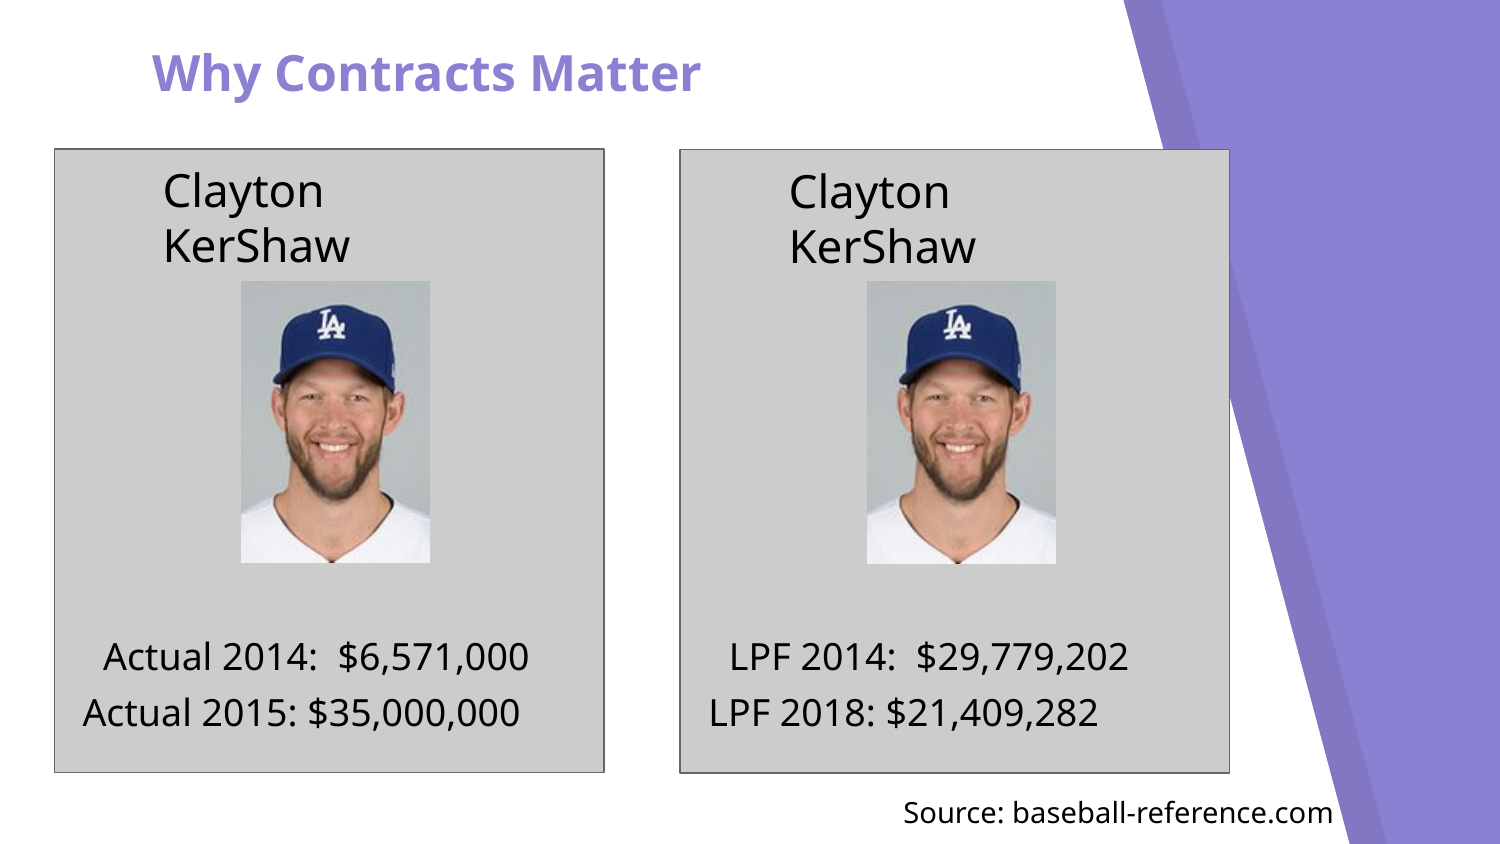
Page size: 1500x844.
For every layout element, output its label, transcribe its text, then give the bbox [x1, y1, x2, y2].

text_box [54, 146, 618, 773]
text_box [679, 147, 1244, 774]
picture [241, 281, 430, 563]
text_box Source: baseball-reference.com [888, 779, 1383, 828]
title Why Contracts Matter [137, 36, 930, 117]
